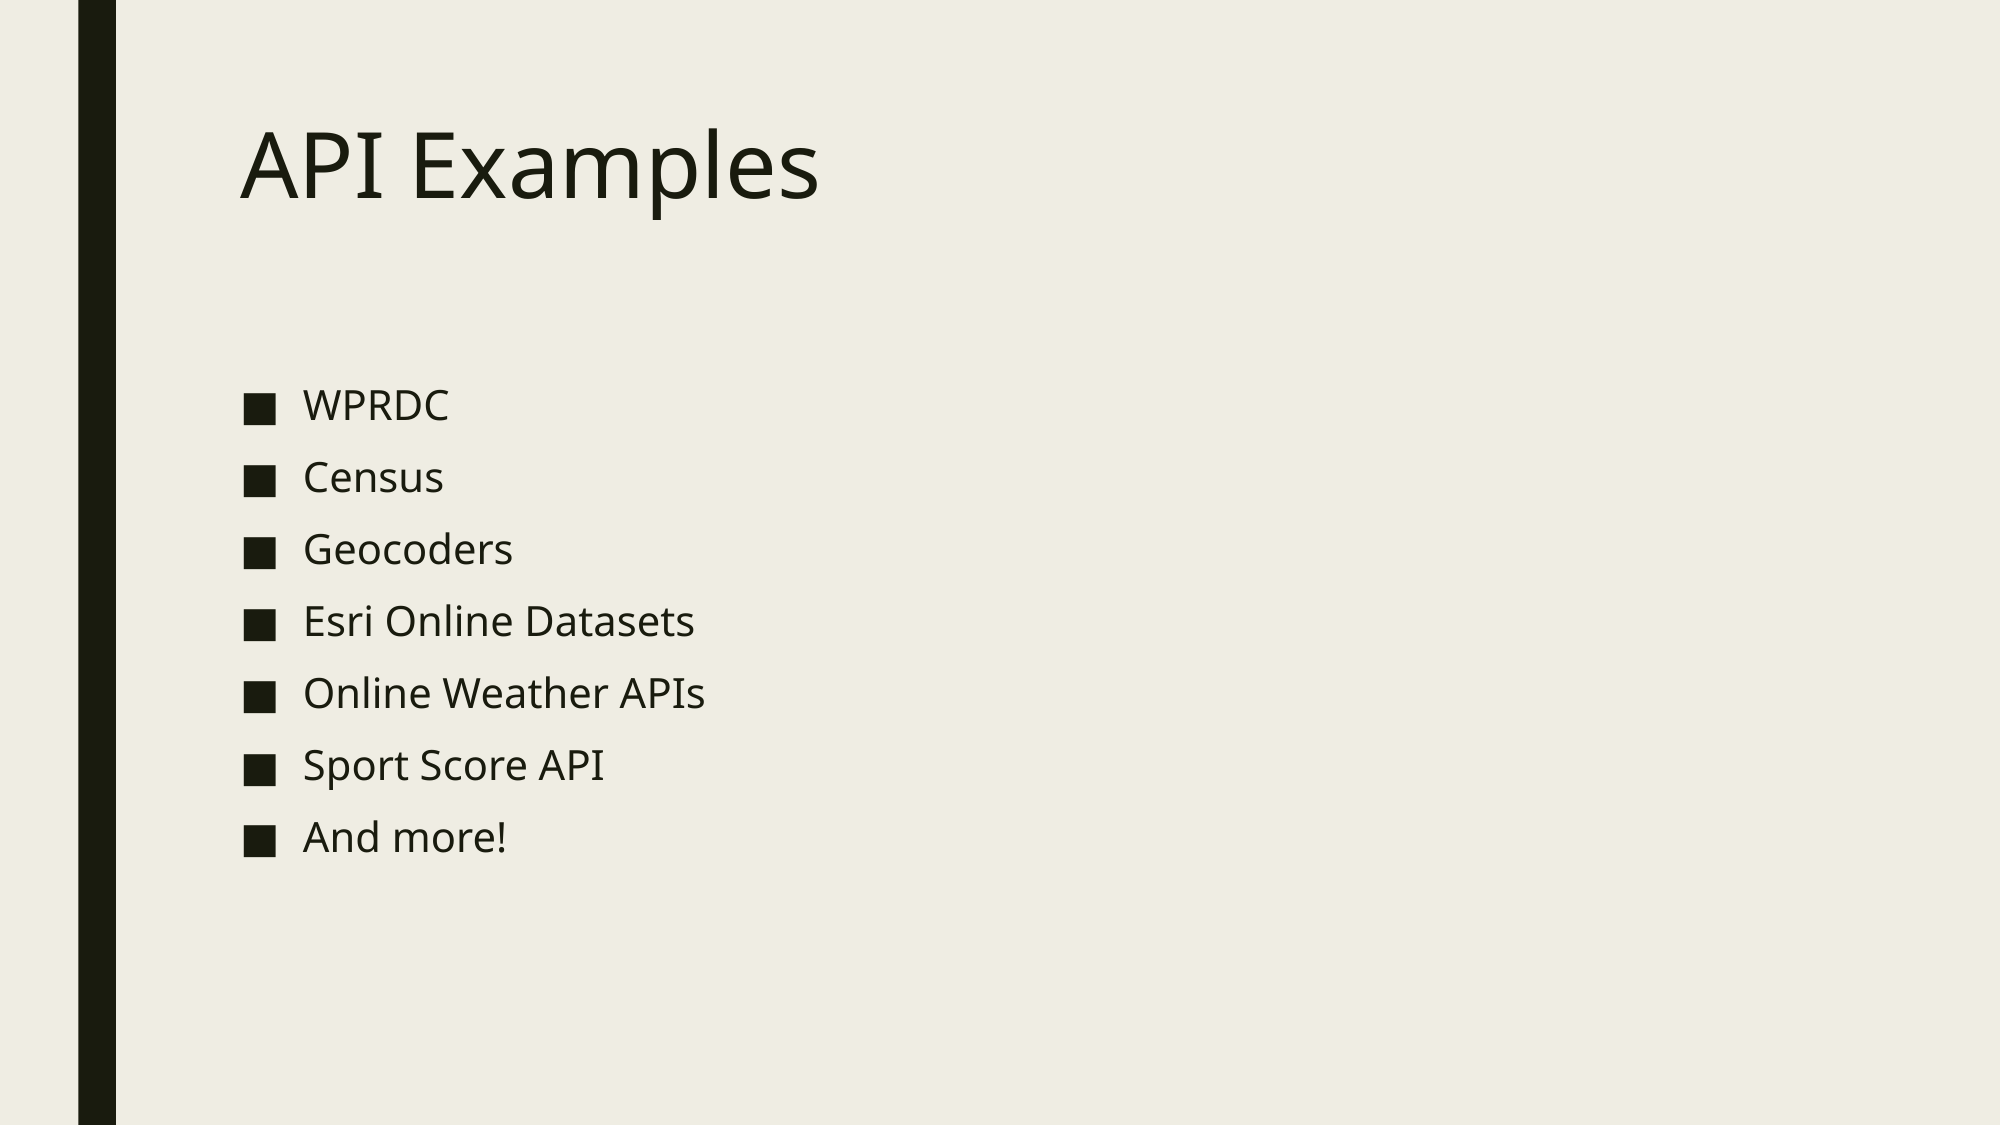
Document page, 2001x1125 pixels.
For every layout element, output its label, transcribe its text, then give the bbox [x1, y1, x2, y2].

title API Examples [225, 112, 1800, 357]
list WPRDC Census Geocoders Esri Online Datasets Online Weather APIs Sport Score API And more! [225, 375, 1800, 963]
